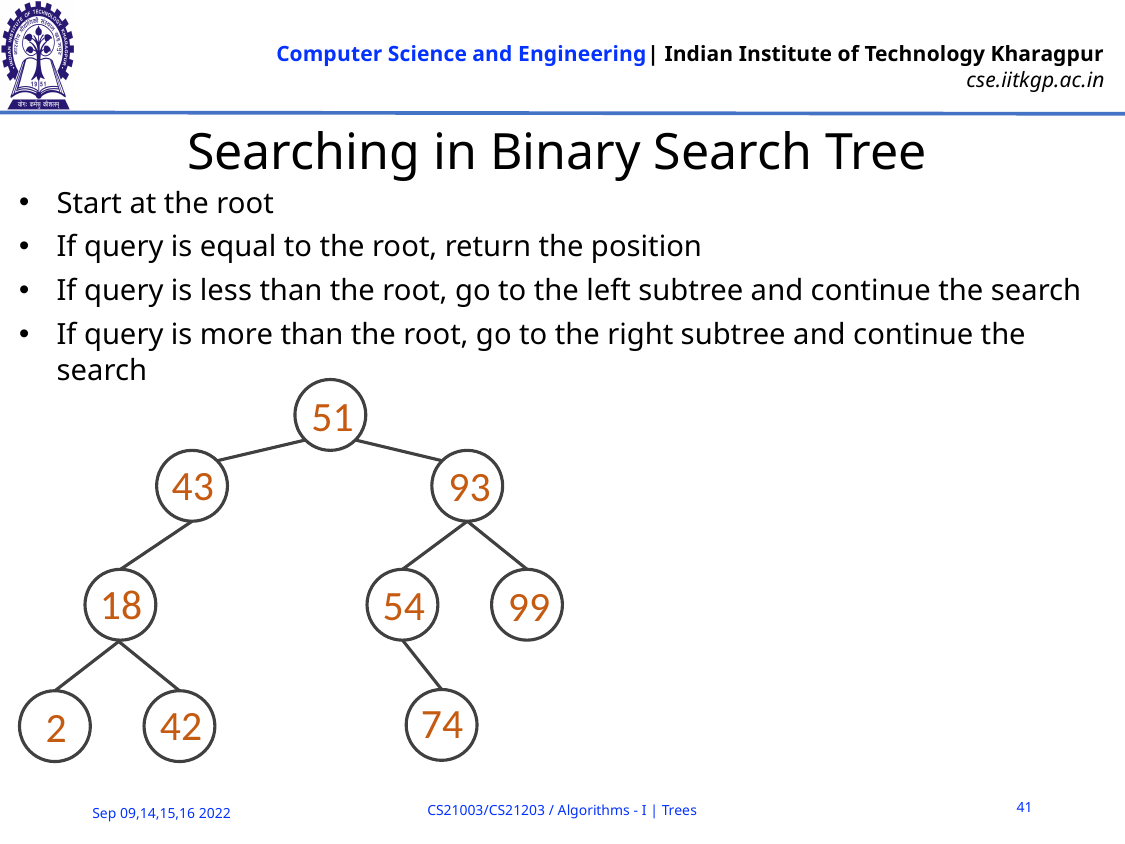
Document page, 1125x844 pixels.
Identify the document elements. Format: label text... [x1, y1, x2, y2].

slide_number 41 [992, 785, 1048, 831]
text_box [402, 640, 442, 690]
text_box [173, 517, 211, 523]
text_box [120, 521, 193, 570]
text_box [510, 637, 544, 642]
text_box [314, 378, 346, 382]
text_box [158, 756, 201, 763]
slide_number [77, 798, 274, 844]
text_box [385, 637, 420, 642]
text_box [18, 699, 30, 753]
picture [1, 1, 74, 110]
text_box 99 [493, 571, 566, 637]
text_box [101, 636, 140, 641]
text_box [421, 755, 463, 762]
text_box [54, 641, 118, 691]
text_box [355, 439, 443, 461]
text_box [39, 689, 55, 693]
text_box 43 [156, 451, 230, 517]
text_box 51 [296, 382, 369, 447]
text_box 93 [433, 452, 506, 518]
text_box 74 [406, 689, 479, 755]
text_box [467, 521, 527, 570]
text_box [313, 447, 348, 452]
text_box 18 [85, 570, 158, 636]
text_box Start at the root If query is equal to the root, return the position If query is less than the root, go to the left subtree and continue the search If query is more than the root, go to the right subtree and continue the search [4, 176, 1111, 786]
title Searching in Binary Search Tree [35, 78, 1078, 176]
footer CS21003/CS21203 / Algorithms - I | Trees [185, 787, 940, 833]
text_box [402, 521, 467, 570]
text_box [217, 439, 306, 461]
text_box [118, 641, 180, 691]
text_box [82, 701, 92, 751]
text_box [39, 759, 71, 763]
text_box 42 [145, 690, 218, 756]
text_box 54 [367, 571, 441, 637]
text_box 2 [30, 693, 82, 759]
